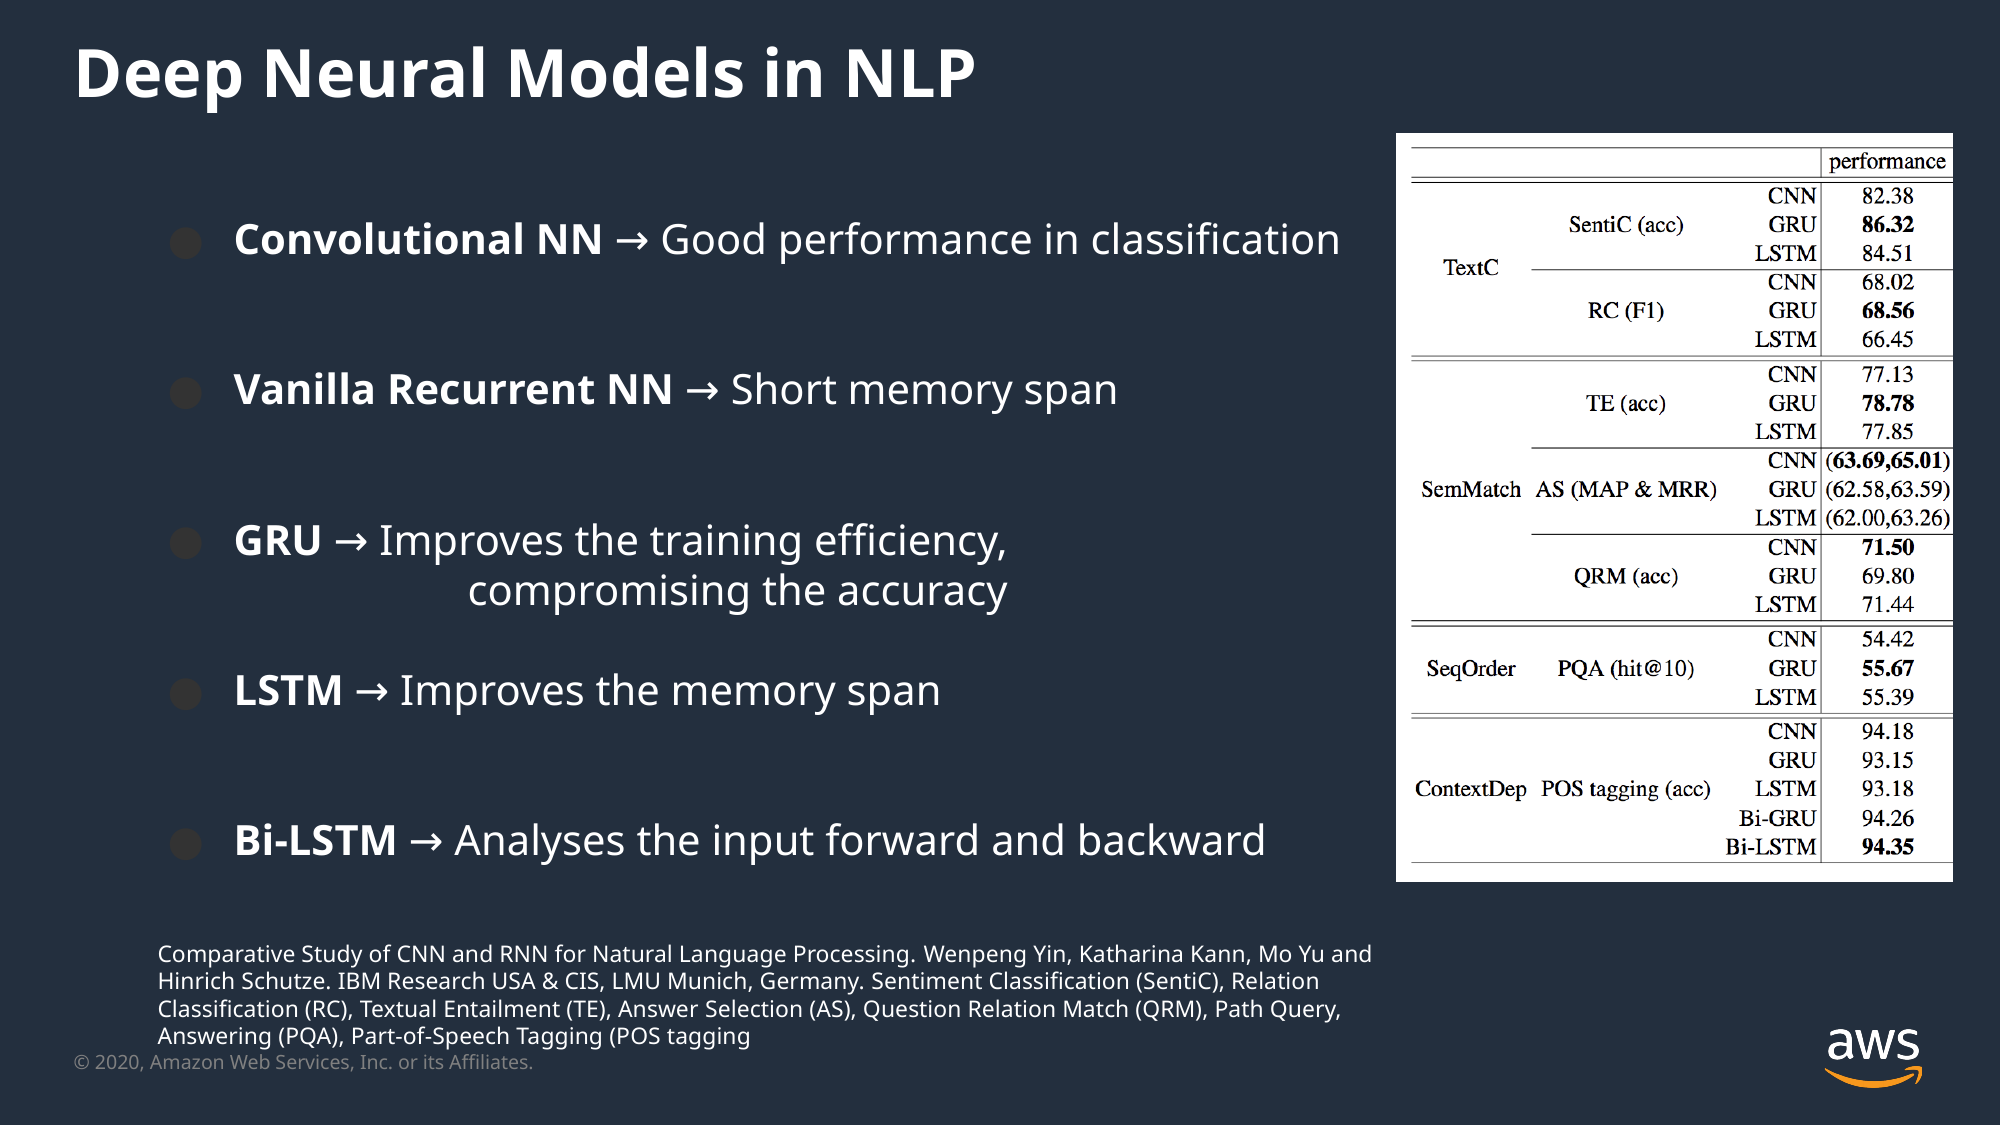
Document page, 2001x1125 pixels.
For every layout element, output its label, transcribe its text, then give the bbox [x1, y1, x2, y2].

text_box Deep Neural Models in NLP [58, 23, 1784, 241]
text_box Convolutional NN → Good performance in classification Vanilla Recurrent NN → Short memory span GRU → Improves the training efficiency, compromising the accuracy LSTM → Improves the memory span Bi-LSTM → Analyses the input forward and backward [118, 205, 1844, 920]
picture [1395, 133, 1953, 882]
text_box Comparative Study of CNN and RNN for Natural Language Processing. Wenpeng Yin, Katharina Kann, Mo Yu and Hinrich Schutze. IBM Research USA & CIS, LMU Munich, Germany. Sentiment Classification (SentiC), Relation Classification (RC), Textual Entailment (TE), Answer Selection (AS), Question Relation Match (QRM), Path Query, Answering (PQA), Part-of-Speech Tagging (POS tagging [137, 919, 1396, 1047]
